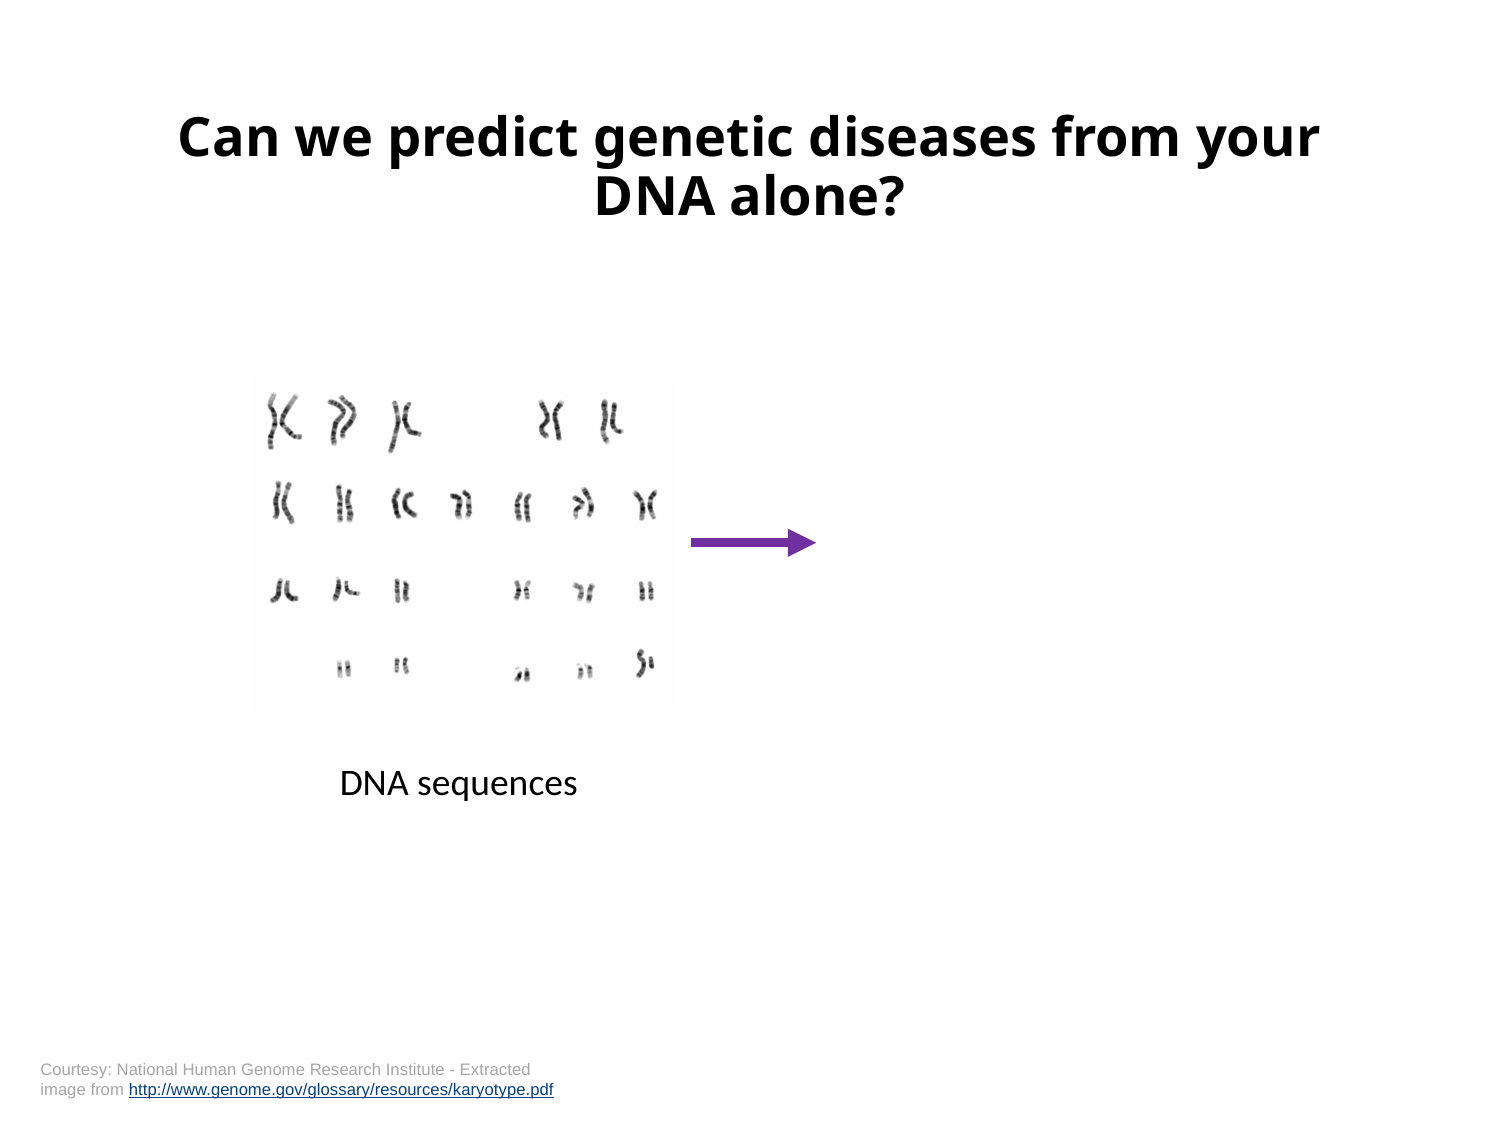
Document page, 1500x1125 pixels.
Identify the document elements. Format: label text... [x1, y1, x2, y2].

picture [251, 377, 676, 711]
title Can we predict genetic diseases from your DNA alone? [103, 59, 1397, 278]
text_box Courtesy: National Human Genome Research Institute - Extracted image from http://www.genome.gov/glossary/resources/karyotype.pdf [25, 1051, 590, 1107]
text_box DNA sequences [325, 750, 593, 811]
